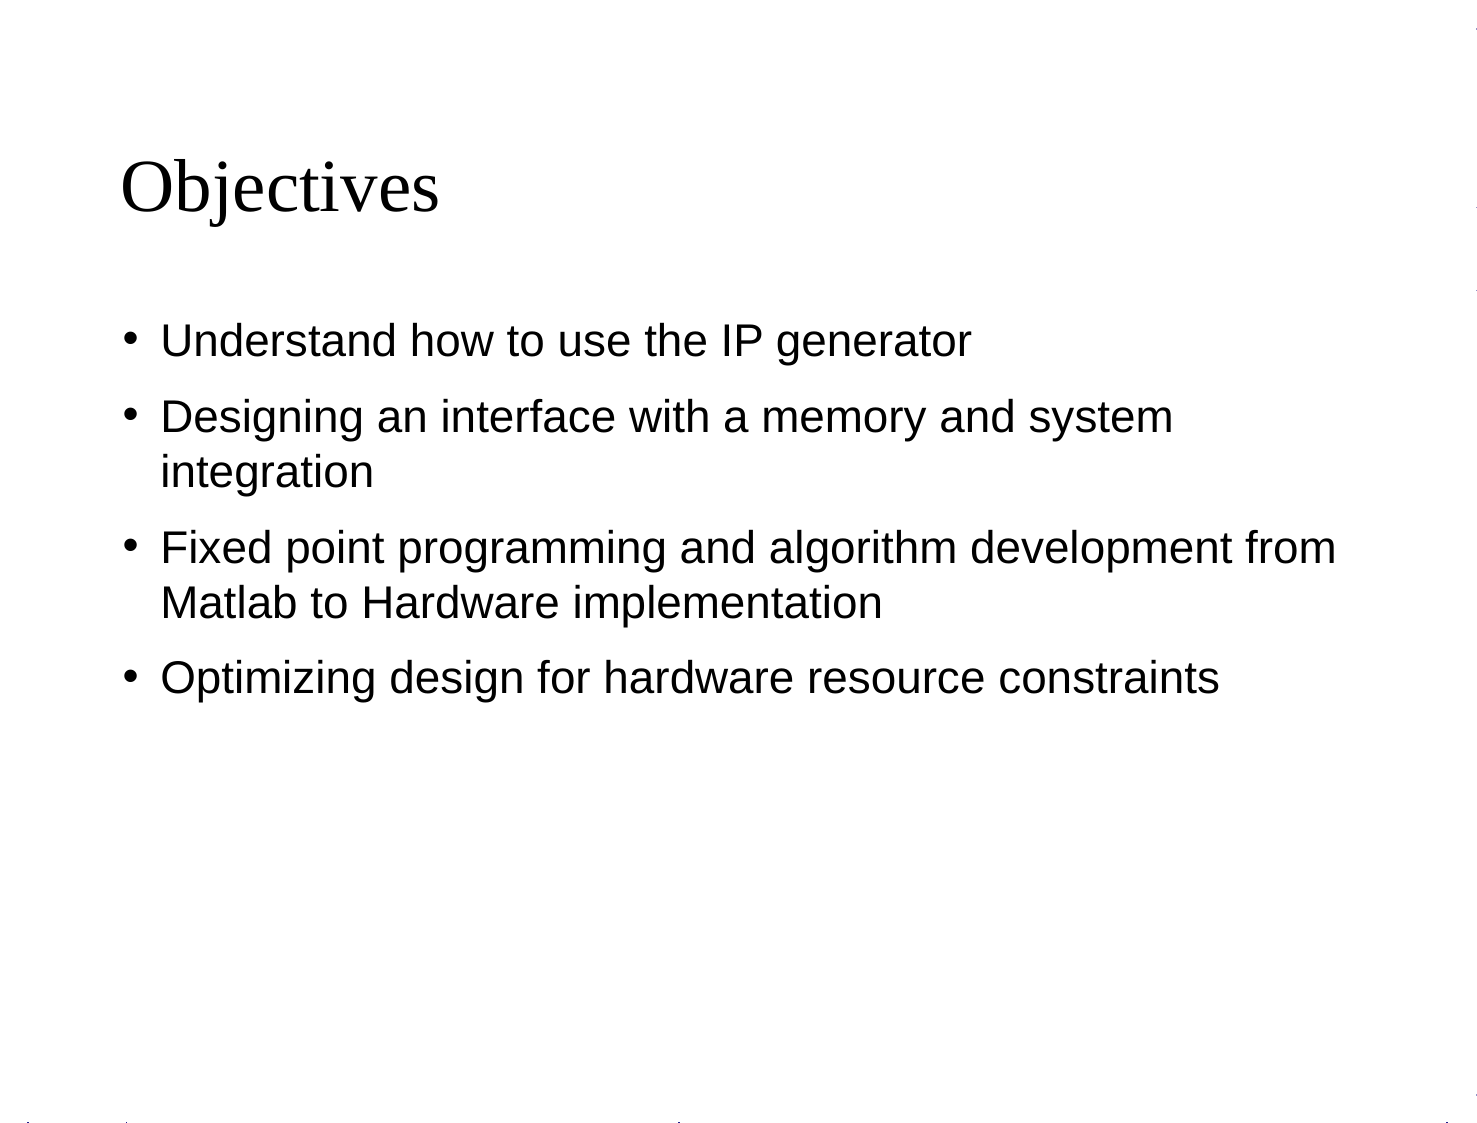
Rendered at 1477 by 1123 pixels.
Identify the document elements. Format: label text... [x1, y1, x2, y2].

title Objectives [105, 46, 1354, 234]
list Understand how to use the IP generator Designing an interface with a memory and system integration Fixed point programming and algorithm development from Matlab to Hardware implementation Optimizing design for hardware resource constraints [107, 302, 1353, 888]
